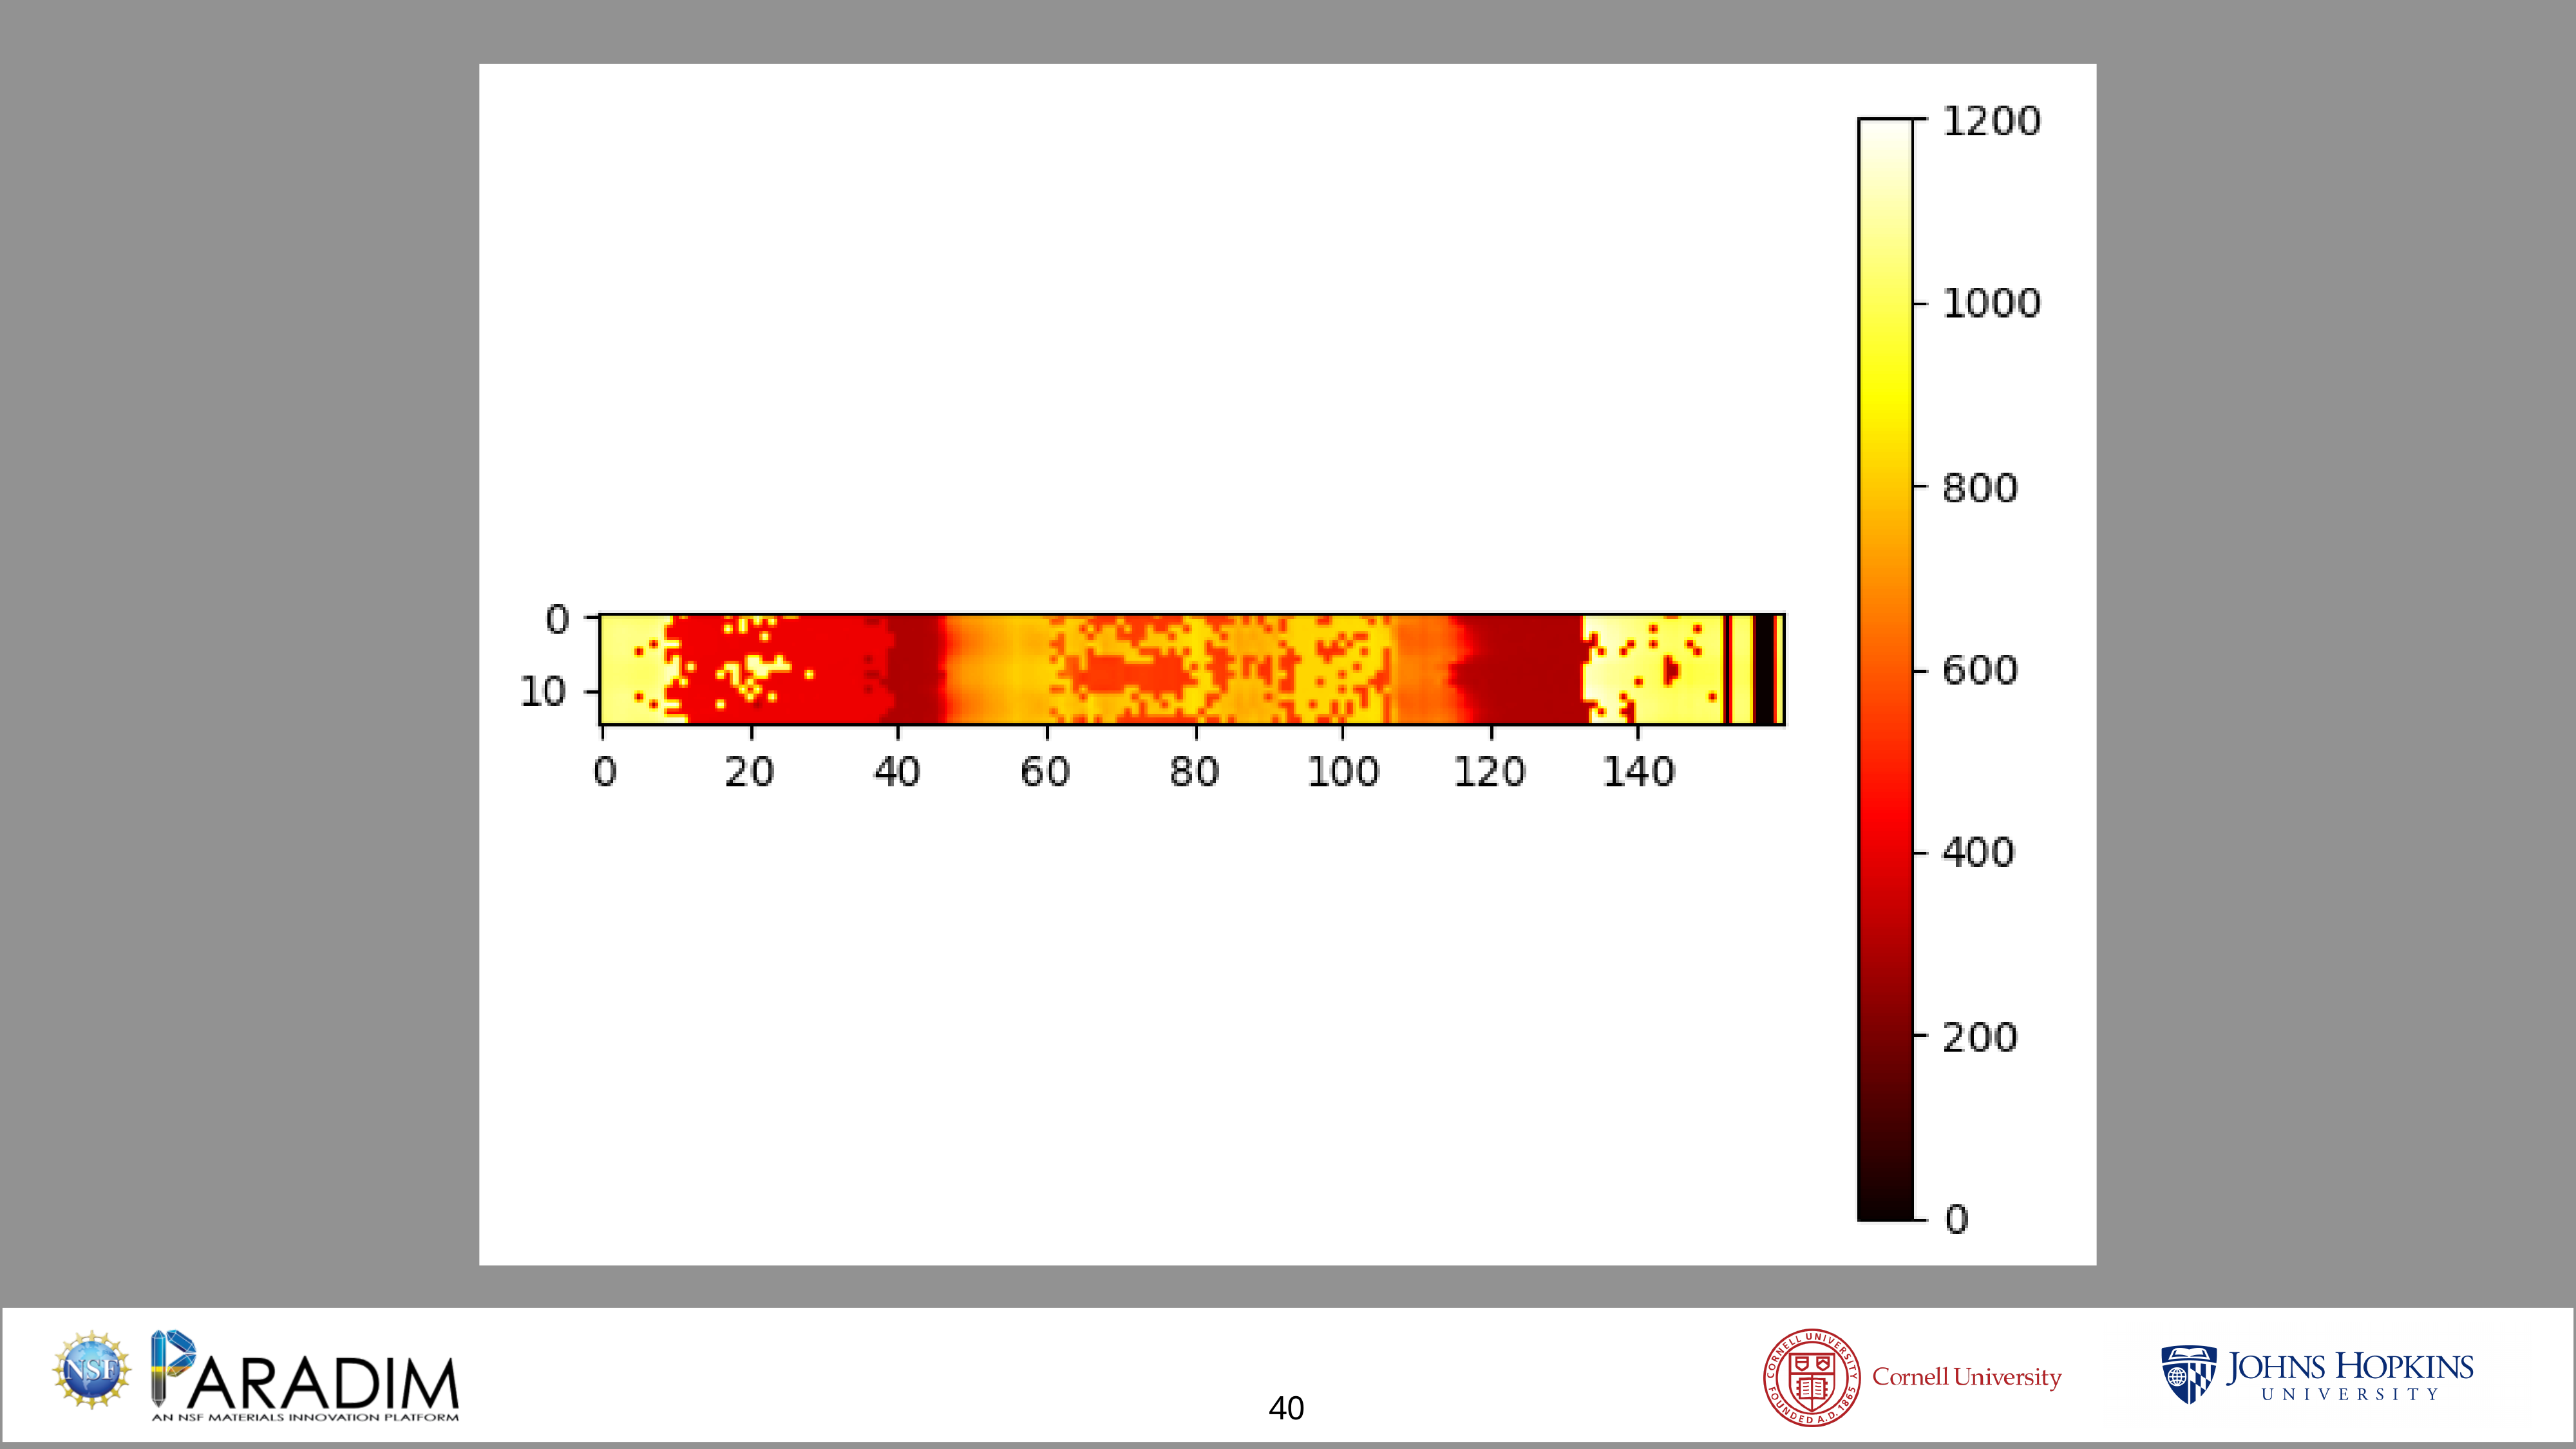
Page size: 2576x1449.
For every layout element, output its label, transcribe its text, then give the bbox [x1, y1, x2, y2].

picture [44, 1322, 468, 1428]
slide_number 40 [1263, 1381, 1312, 1431]
picture [1763, 1329, 2062, 1427]
picture [479, 63, 2097, 1265]
picture [2103, 1322, 2532, 1428]
